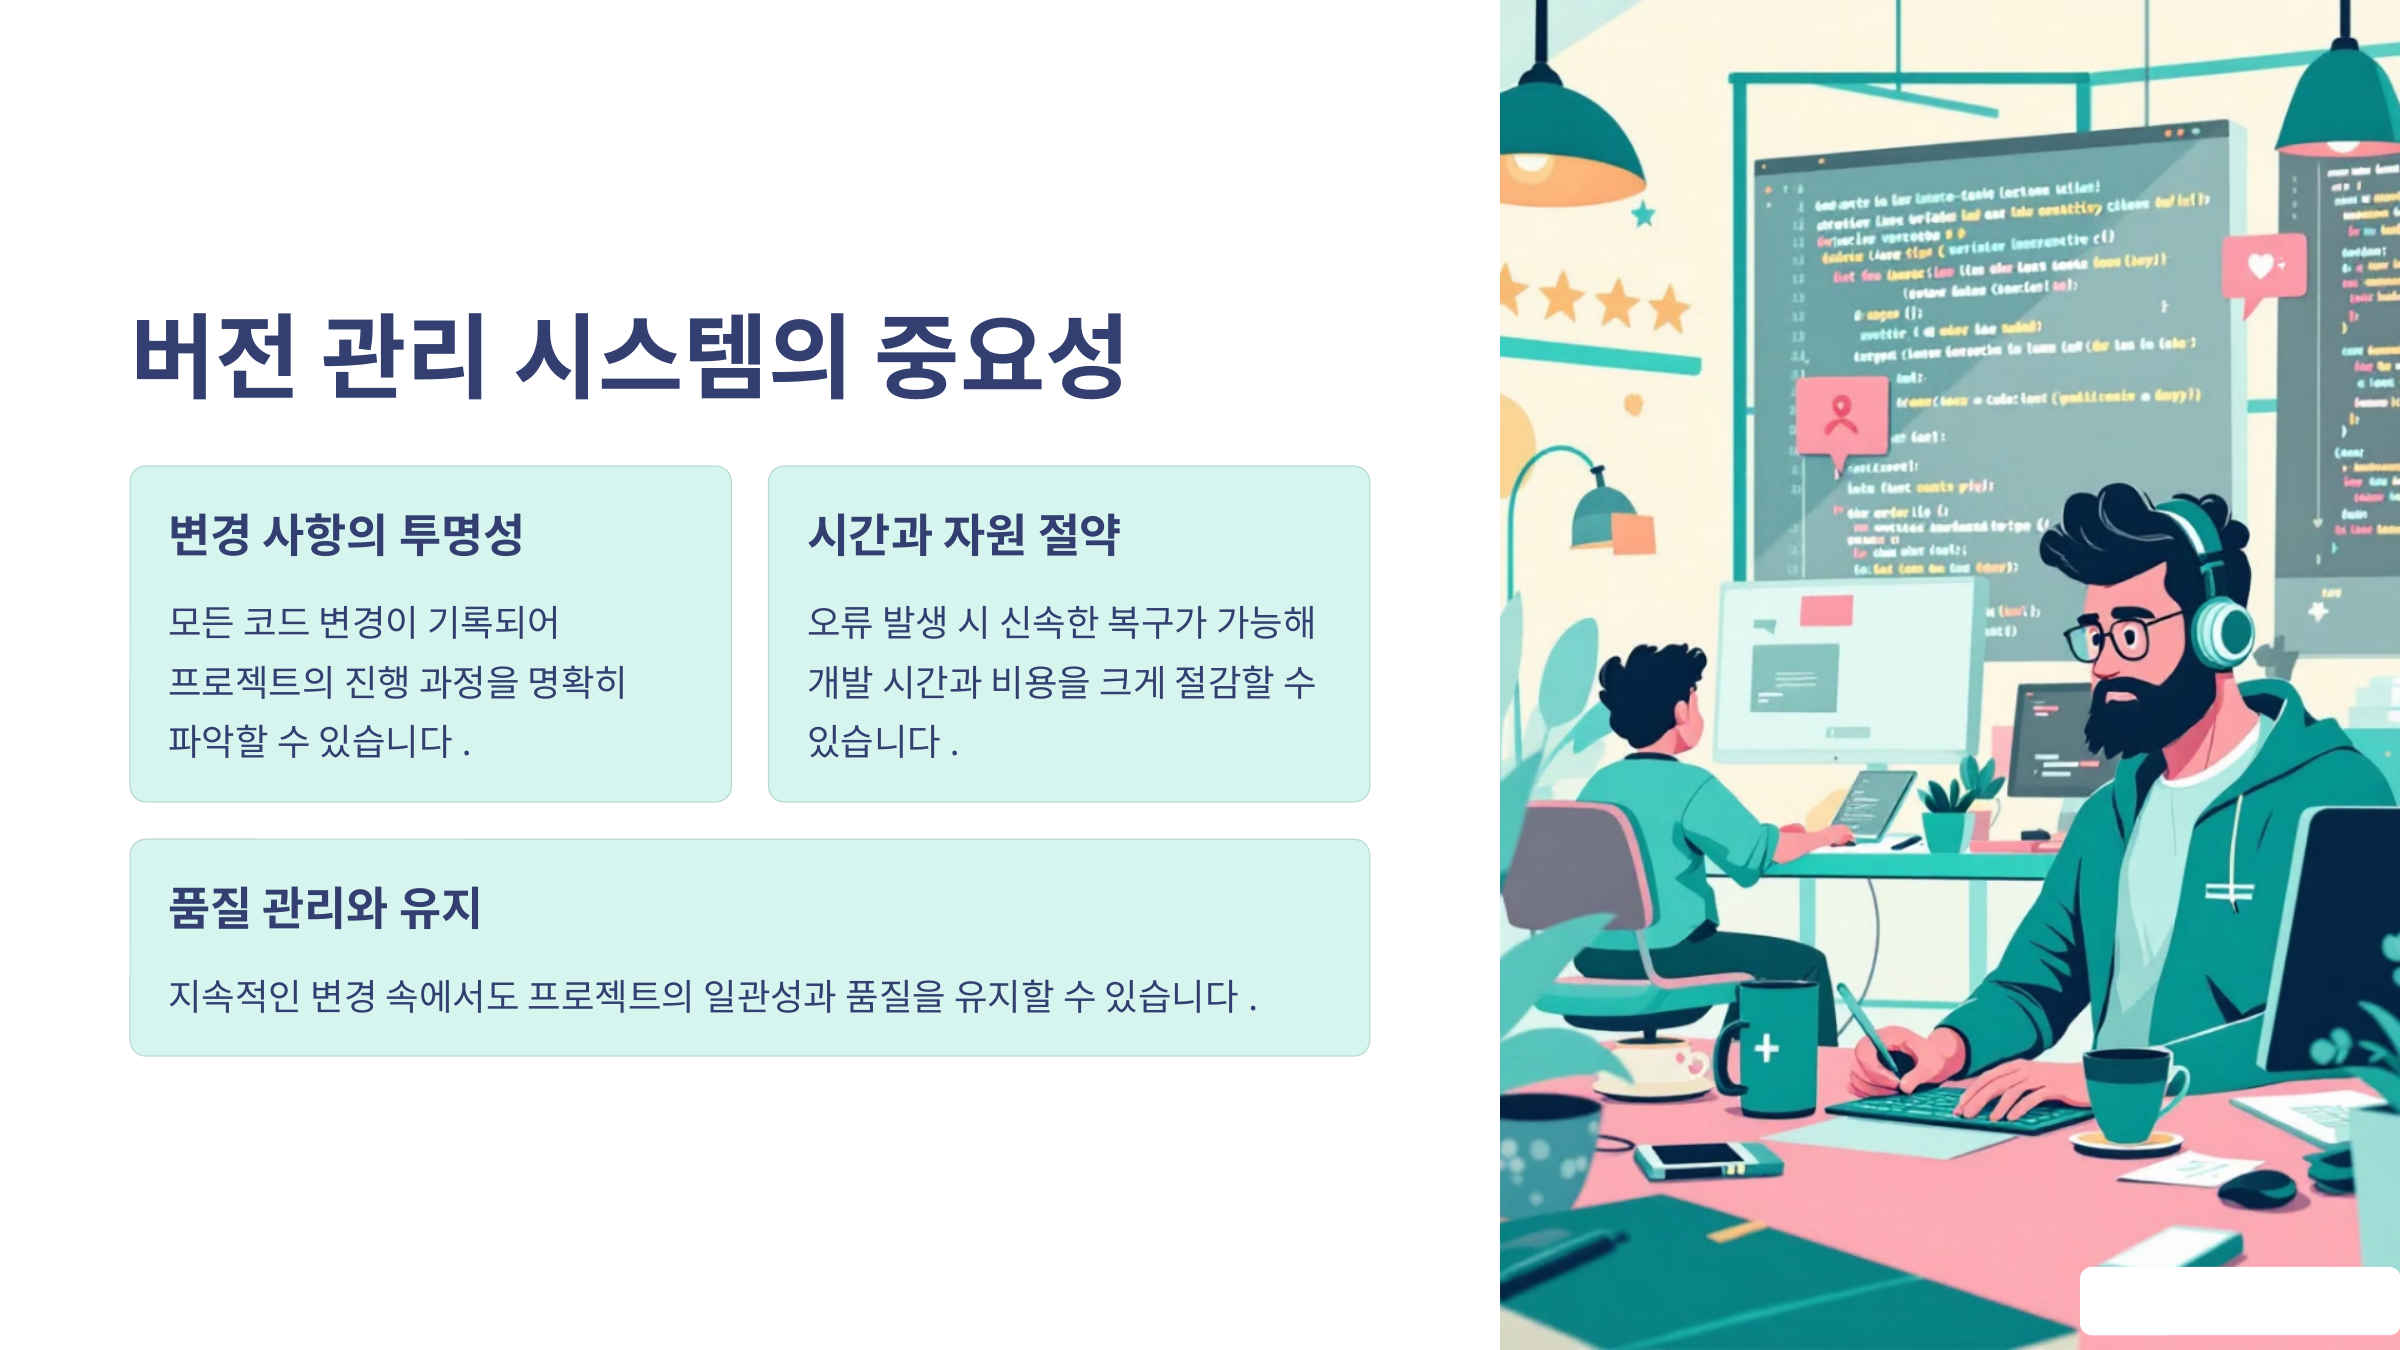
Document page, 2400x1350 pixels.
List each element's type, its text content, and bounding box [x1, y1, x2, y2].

text_box 모든 코드 변경이 기록되어 프로젝트의 진행 과정을 명확히 파악할 수 있습니다. [168, 584, 693, 764]
text_box 버전 관리 시스템의 중요성 [130, 293, 1141, 411]
text_box 품질 관리와 유지 [168, 877, 634, 936]
picture [1499, 0, 2400, 1350]
text_box [768, 465, 1370, 802]
text_box 지속적인 변경 속에서도 프로젝트의 일관성과 품질을 유지할 수 있습니다. [168, 957, 1332, 1018]
text_box [130, 839, 1370, 1057]
text_box [130, 465, 732, 802]
text_box 변경 사항의 투명성 [168, 504, 634, 563]
text_box 시간과 자원 절약 [806, 504, 1273, 563]
text_box 오류 발생 시 신속한 복구가 가능해 개발 시간과 비용을 크게 절감할 수 있습니다. [806, 584, 1332, 764]
